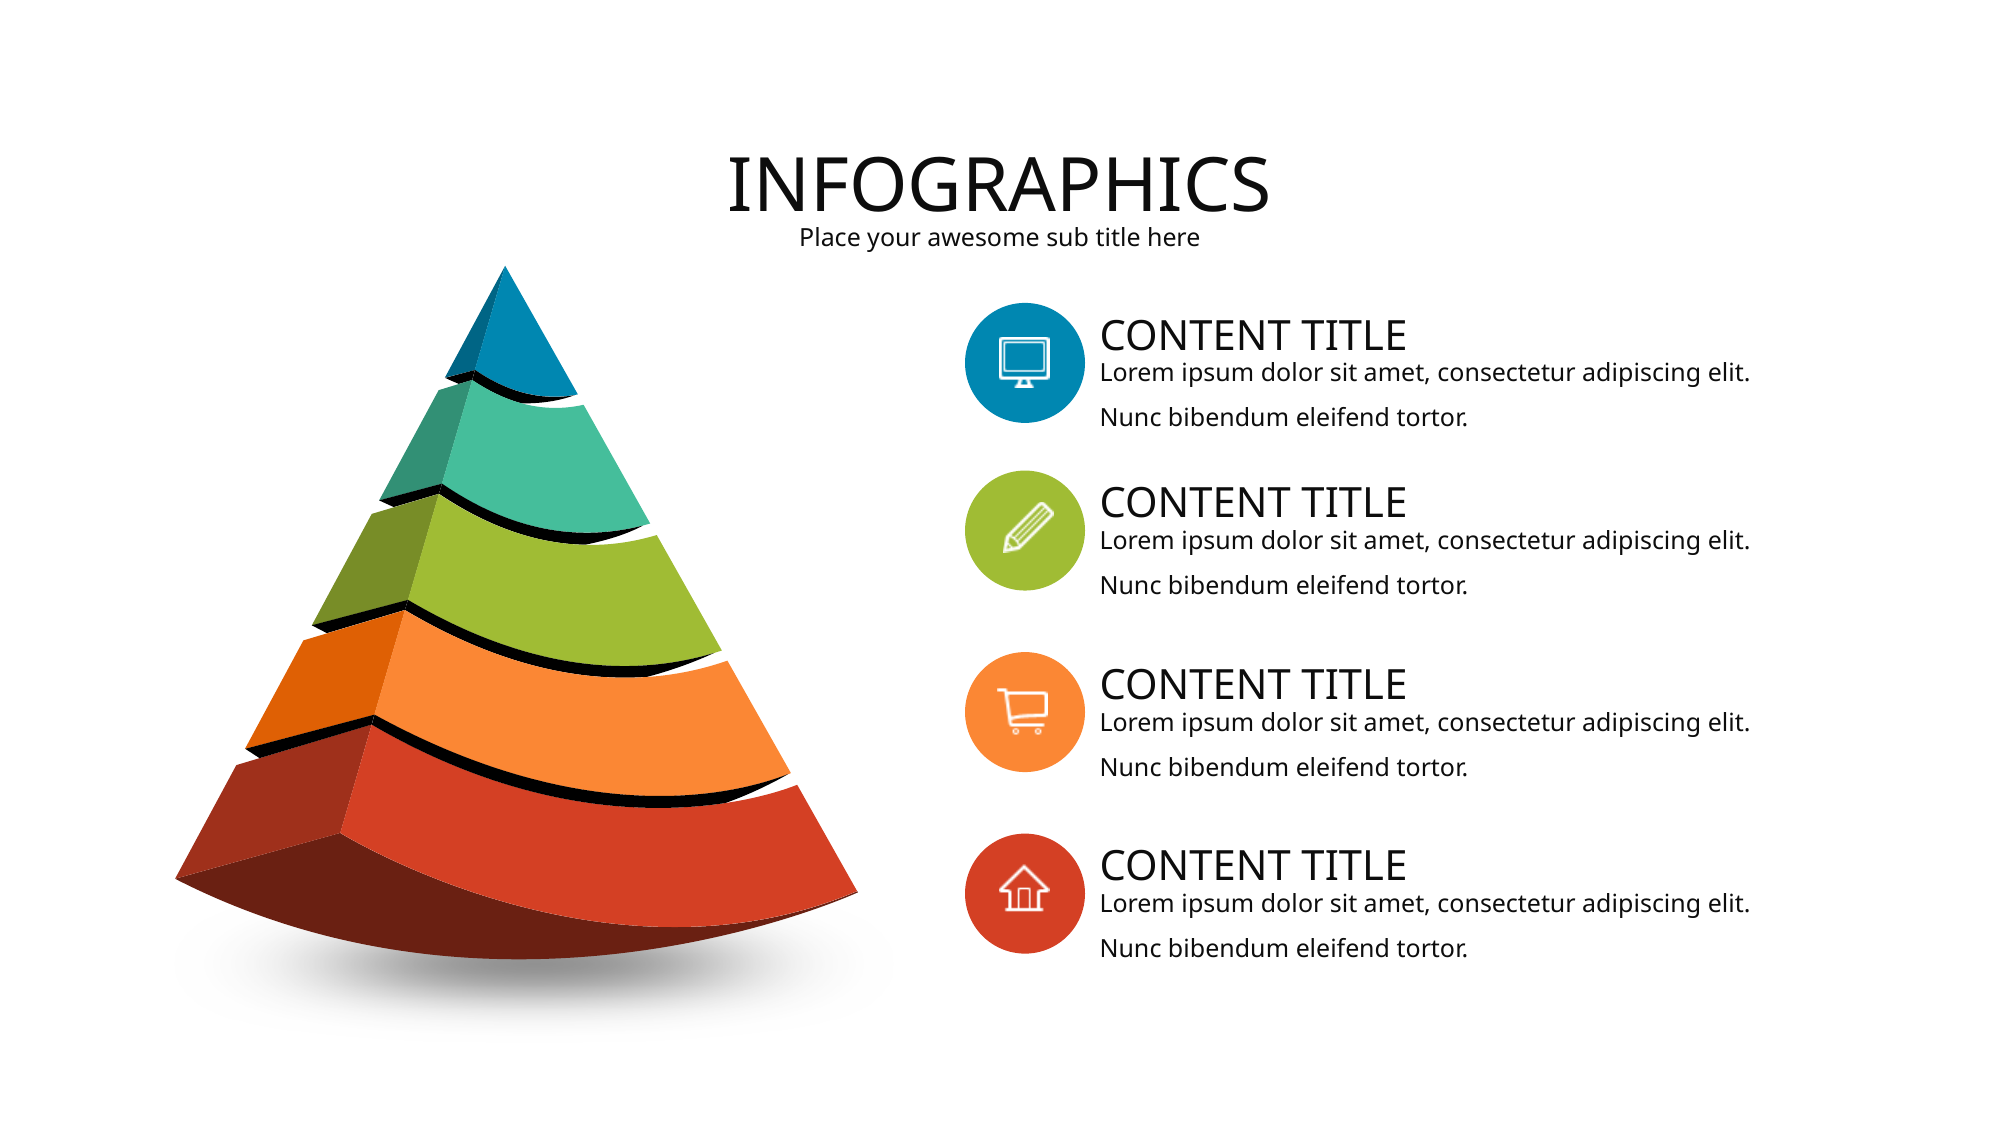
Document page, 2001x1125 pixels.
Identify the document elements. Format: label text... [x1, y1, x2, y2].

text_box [174, 724, 894, 1052]
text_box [92, 83, 1907, 247]
text_box CONTENT TITLE [1084, 275, 1792, 366]
text_box Lorem ipsum dolor sit amet, consectetur adipiscing elit. Nunc bibendum eleifend tortor. [1084, 366, 1792, 440]
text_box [311, 493, 722, 610]
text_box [444, 265, 578, 379]
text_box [378, 379, 651, 493]
text_box CONTENT TITLE [1084, 806, 1792, 897]
text_box [963, 469, 1084, 592]
text_box [963, 832, 1084, 955]
text_box CONTENT TITLE [1084, 443, 1792, 534]
text_box Lorem ipsum dolor sit amet, consectetur adipiscing elit. Nunc bibendum eleifend tortor. [1084, 715, 1792, 789]
picture [1000, 338, 1049, 387]
text_box Lorem ipsum dolor sit amet, consectetur adipiscing elit. Nunc bibendum eleifend tortor. [1084, 534, 1792, 607]
text_box [963, 301, 1084, 424]
picture [999, 863, 1050, 914]
picture [997, 687, 1048, 738]
text_box [963, 651, 1084, 774]
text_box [244, 610, 791, 836]
picture [1003, 502, 1054, 553]
text_box CONTENT TITLE [1084, 625, 1792, 715]
text_box Lorem ipsum dolor sit amet, consectetur adipiscing elit. Nunc bibendum eleifend tortor. [1084, 897, 1792, 970]
